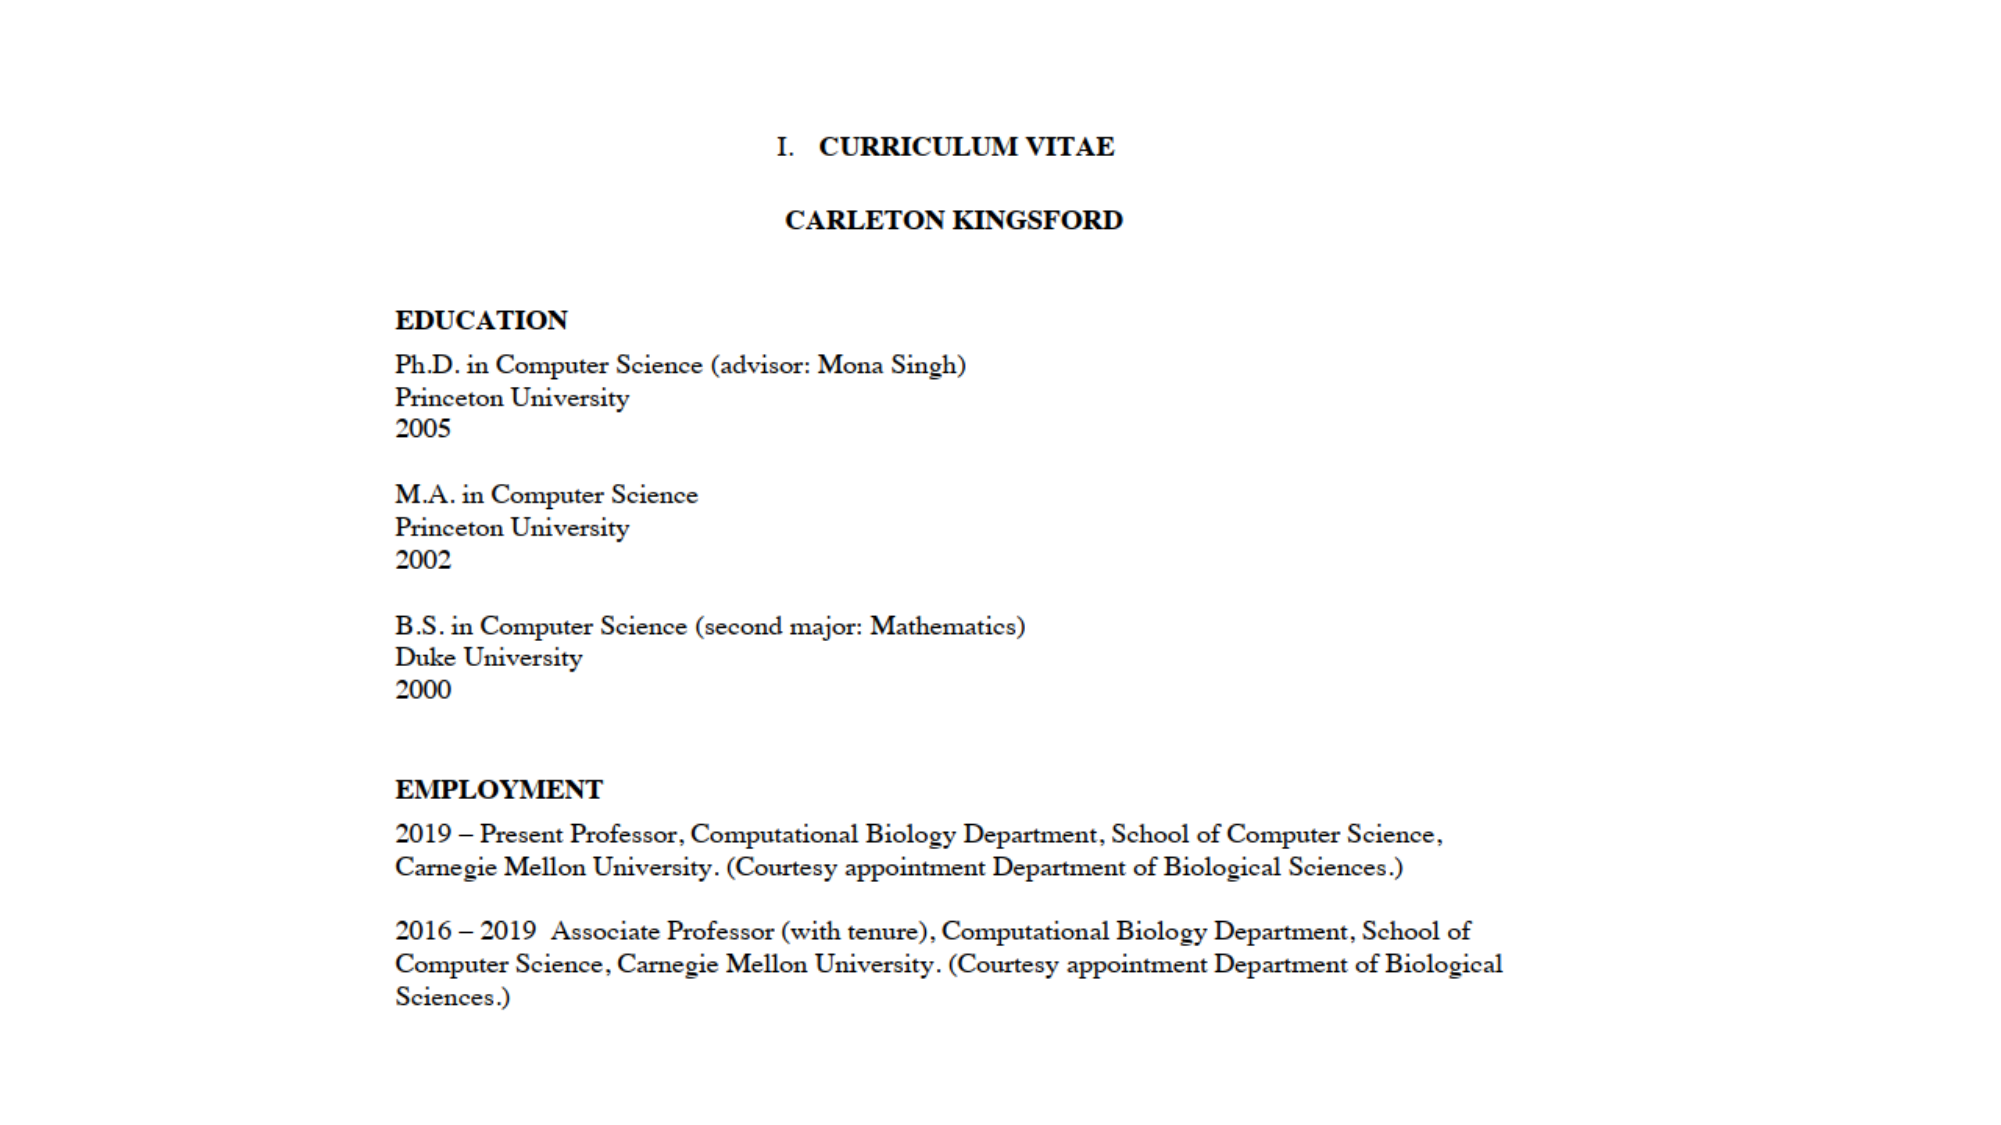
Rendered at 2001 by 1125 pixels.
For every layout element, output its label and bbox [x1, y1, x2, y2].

picture [366, 59, 1633, 1018]
